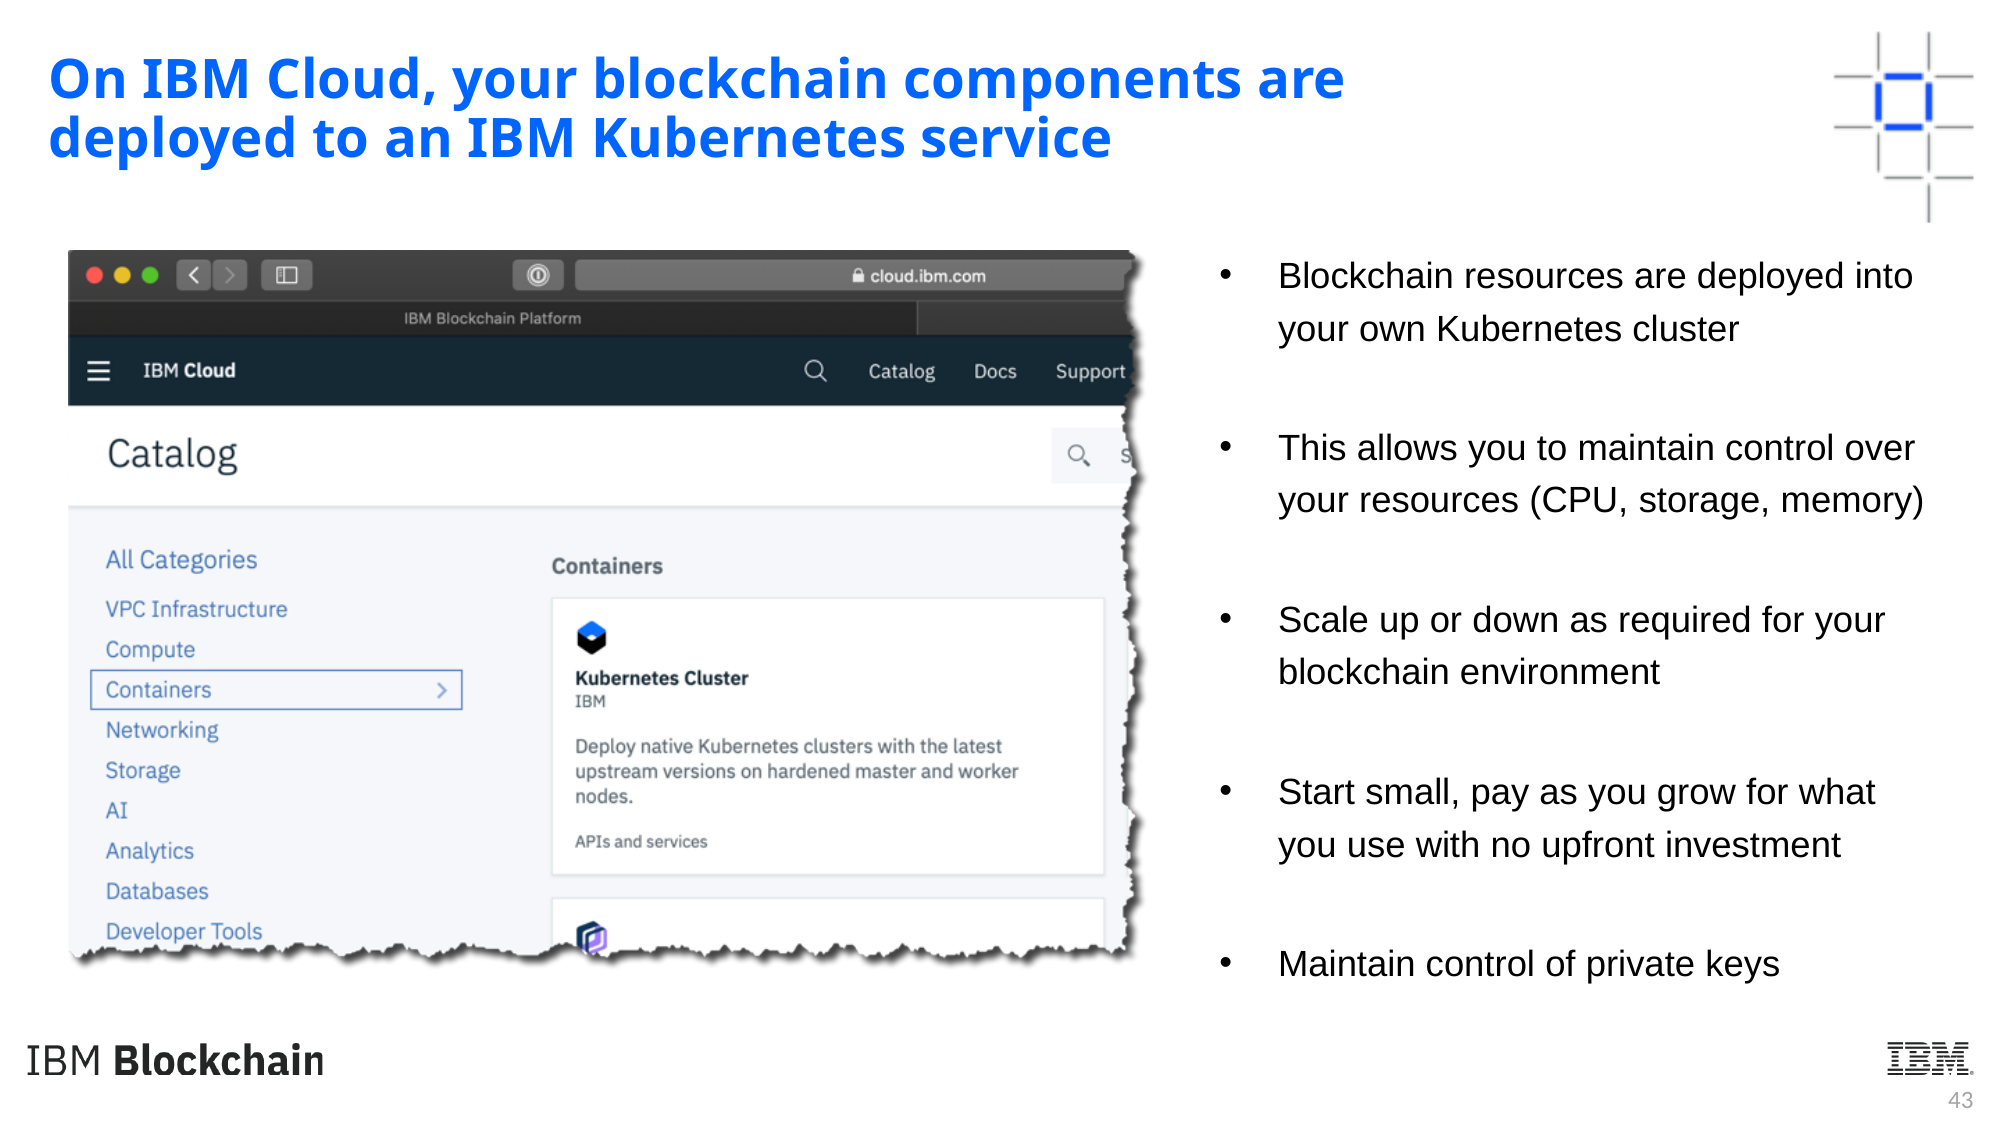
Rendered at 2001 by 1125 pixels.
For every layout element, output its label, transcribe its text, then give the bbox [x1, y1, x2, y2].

picture [1834, 32, 1973, 222]
picture [68, 250, 1152, 974]
text_box Blockchain resources are deployed into your own Kubernetes cluster This allows you to maintain control over your resources (CPU, storage, memory) Scale up or down as required for your blockchain environment Start small, pay as you grow for what you use with no upfront investment Maintain control of private keys [1204, 232, 1945, 1047]
title On IBM Cloud, your blockchain components are deployed to an IBM Kubernetes service [34, 42, 1459, 179]
